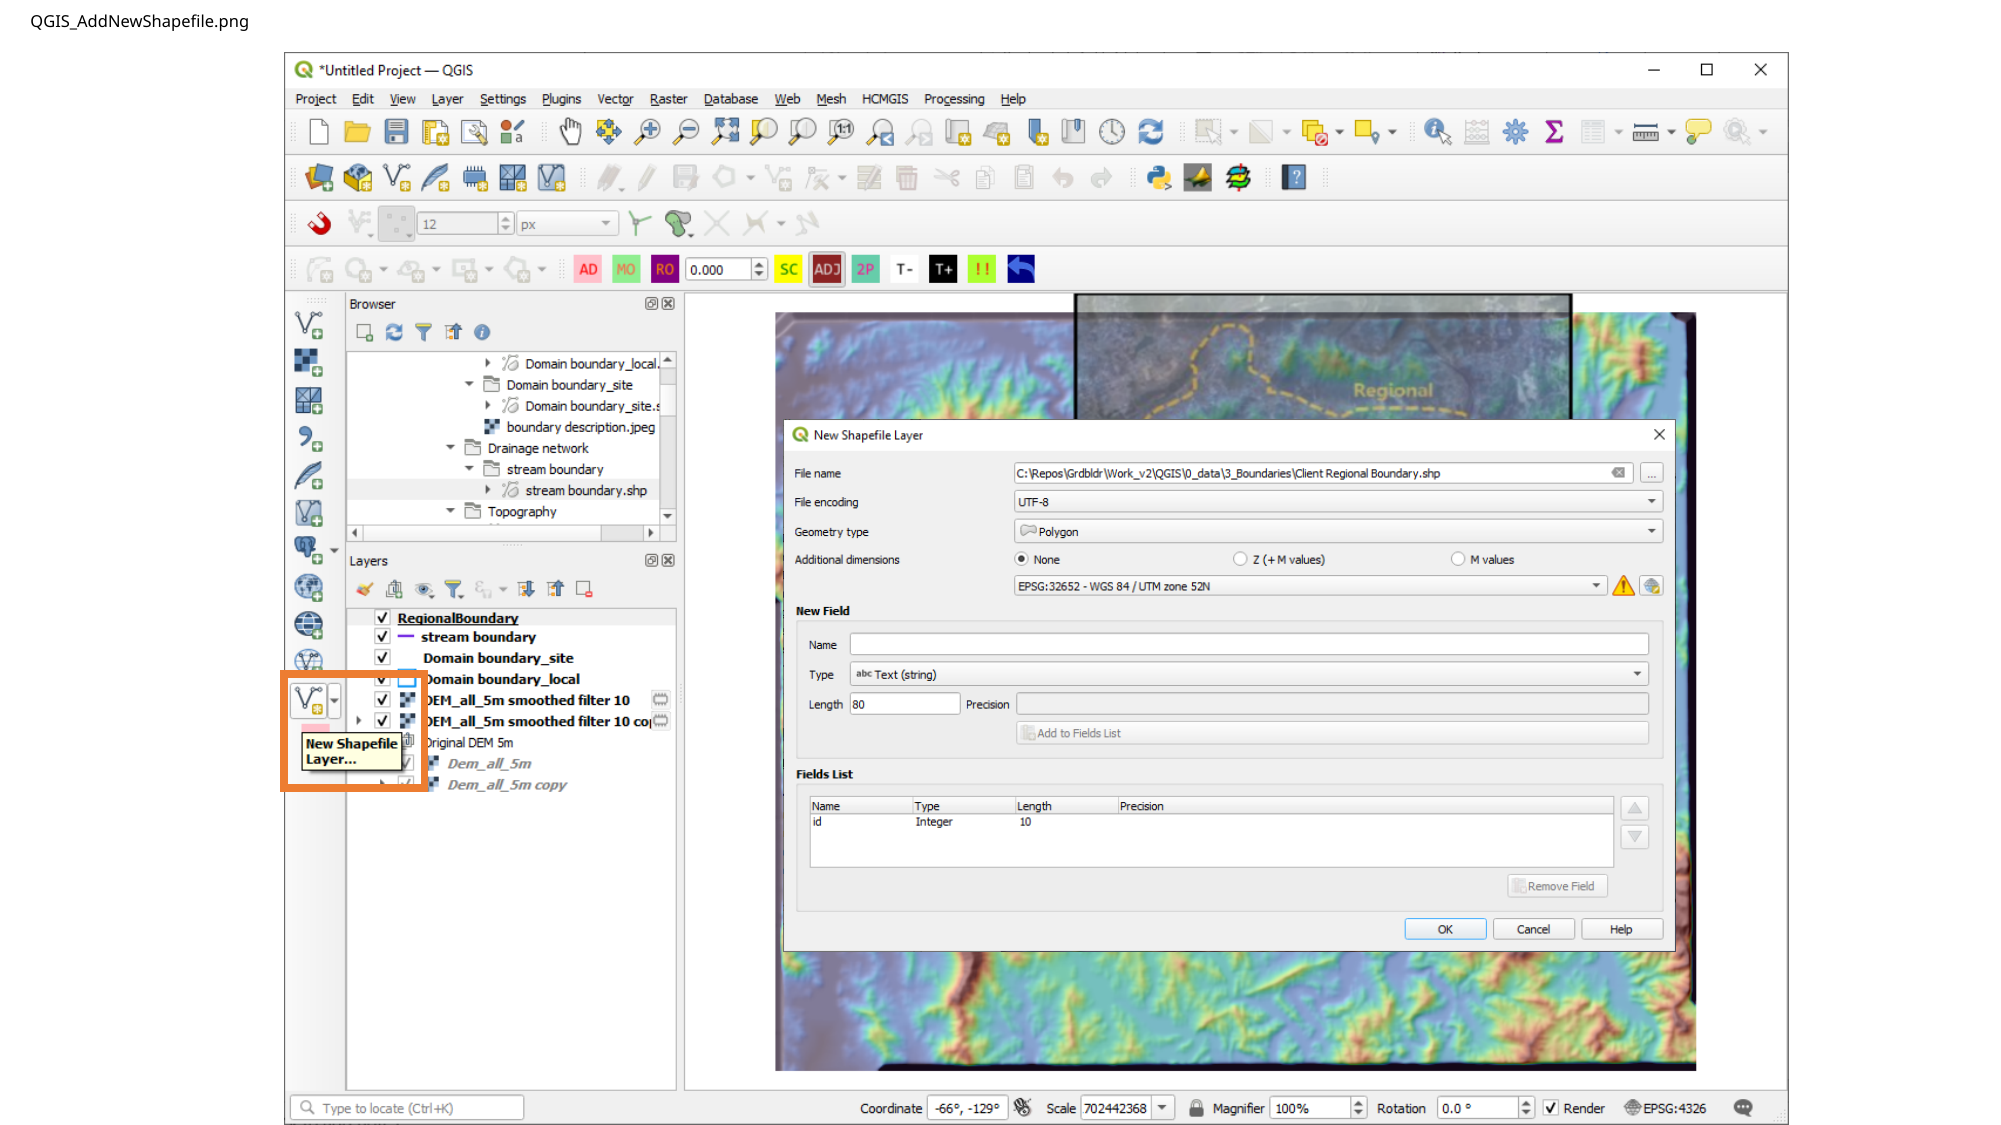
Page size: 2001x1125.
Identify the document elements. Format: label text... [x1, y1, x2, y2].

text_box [284, 52, 1789, 1125]
text_box QGIS_AddNewShapefile.png [15, 6, 1741, 39]
